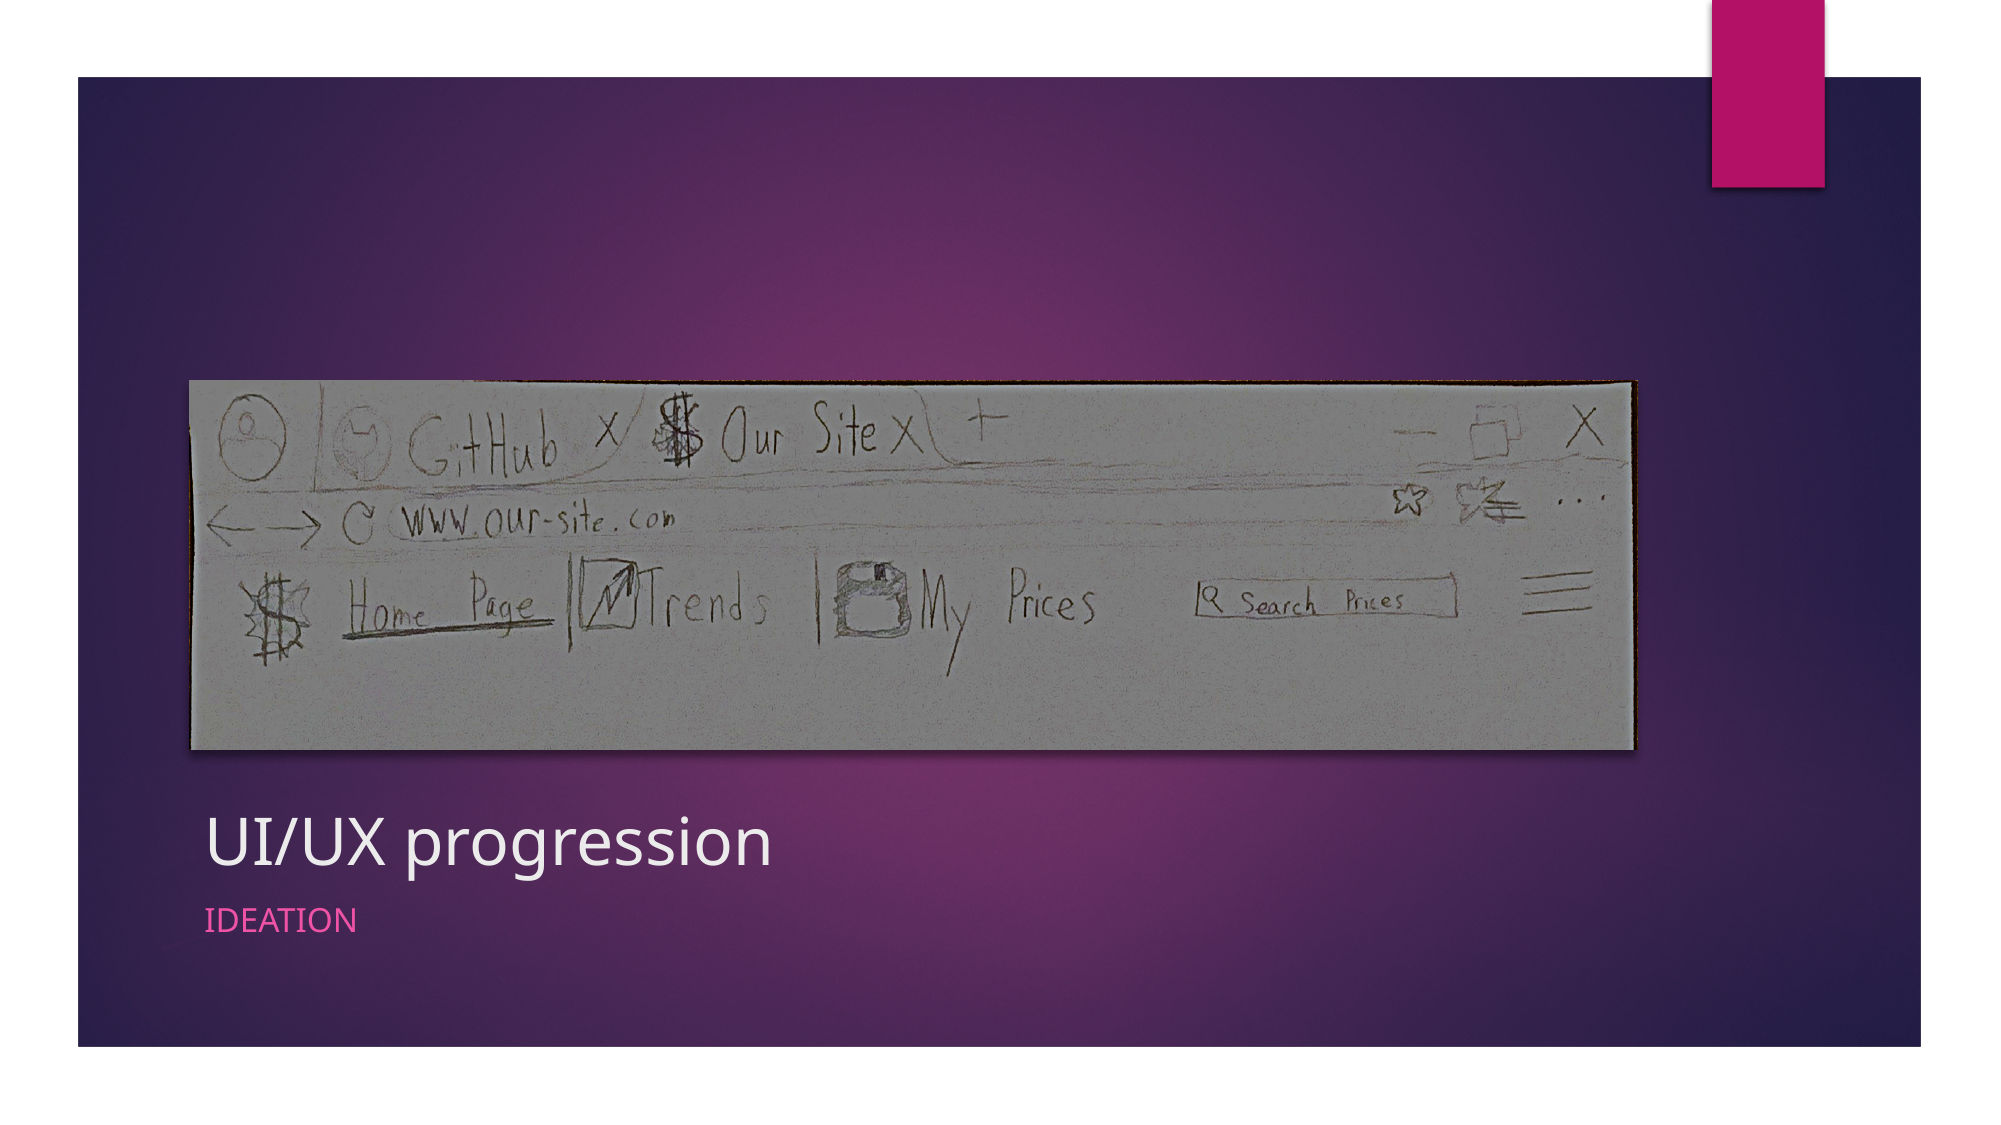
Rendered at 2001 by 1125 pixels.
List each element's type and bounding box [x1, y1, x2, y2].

list [189, 380, 1638, 751]
text_box [0, 0, 2000, 1125]
